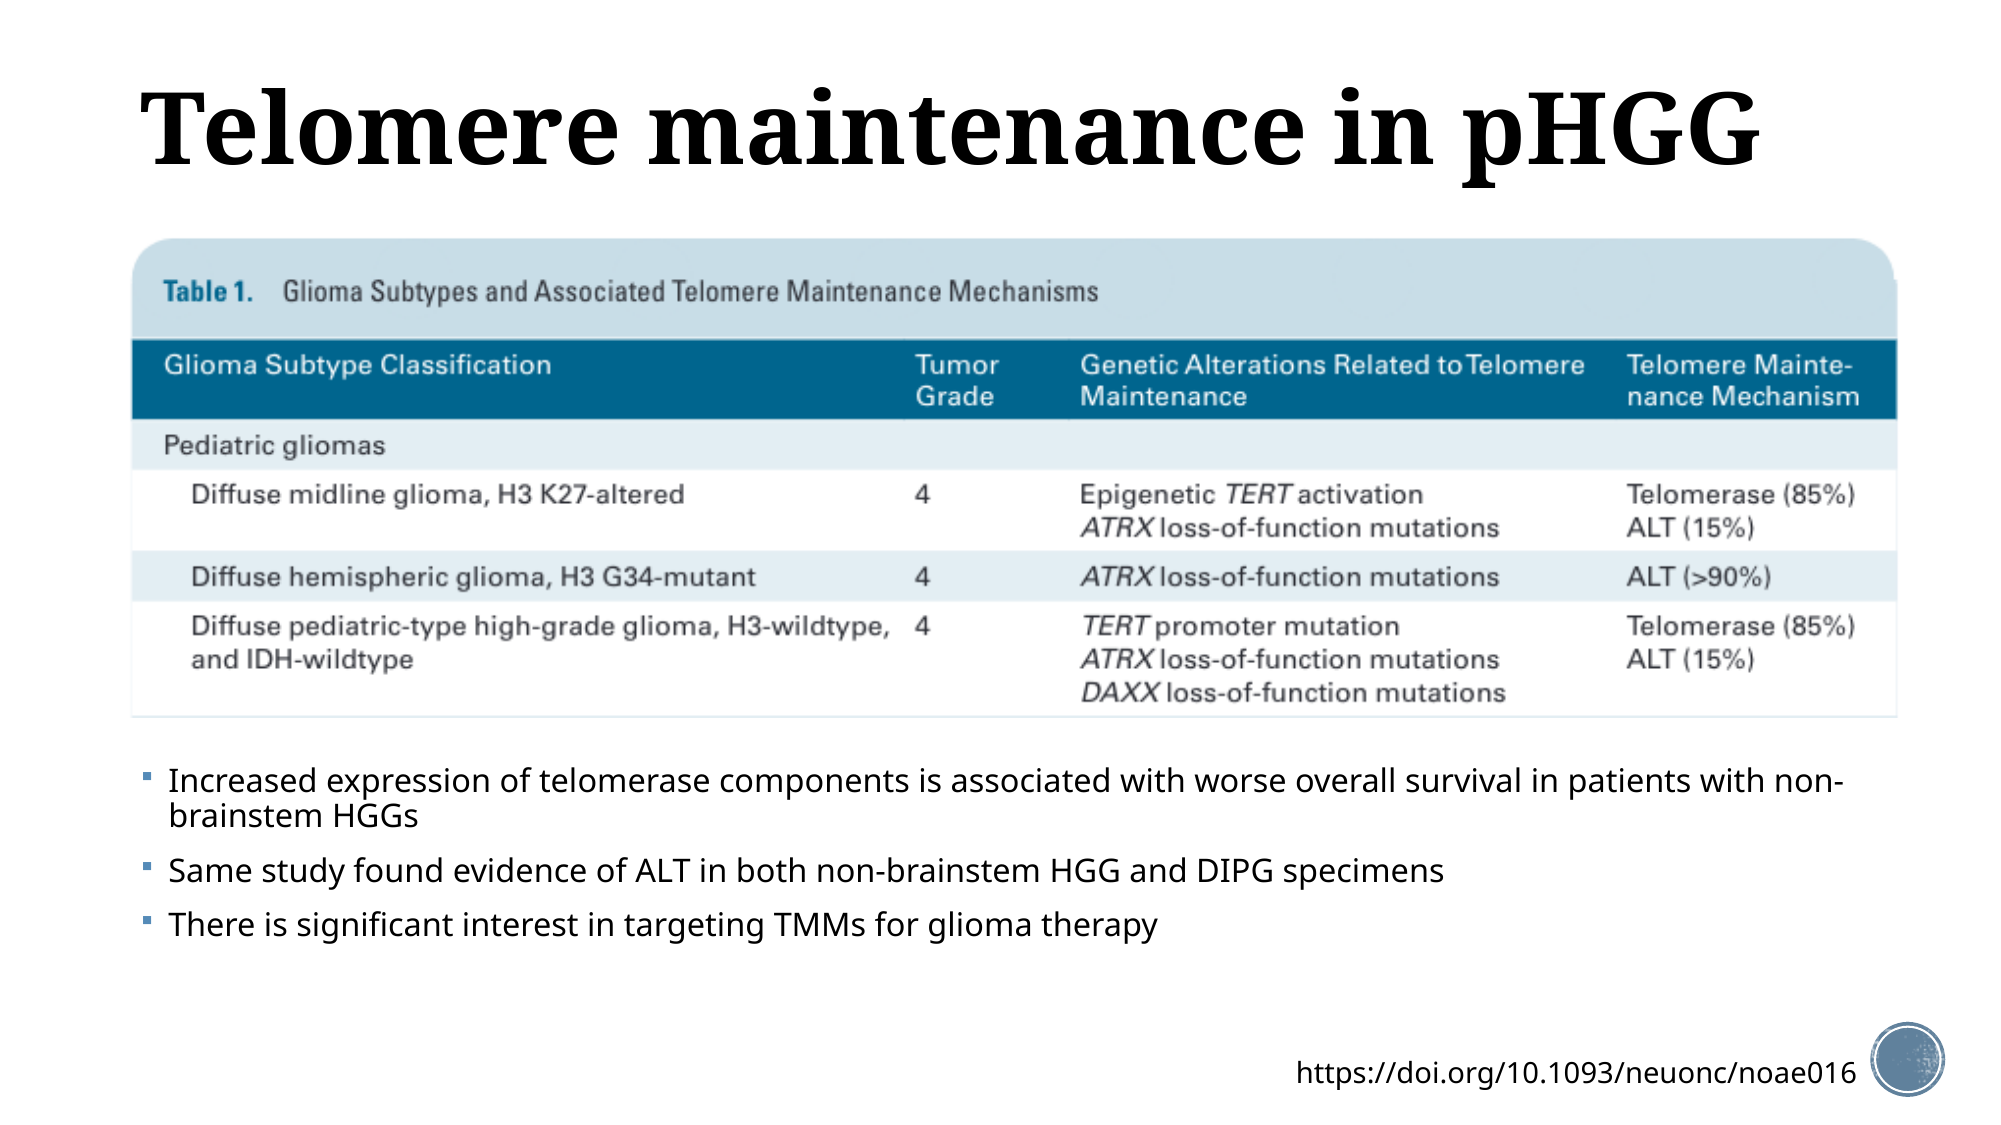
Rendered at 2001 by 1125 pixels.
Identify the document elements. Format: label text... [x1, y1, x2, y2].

list Increased expression of telomerase components is associated with worse overall survival in patients with non-brainstem HGGs Same study found evidence of ALT in both non-brainstem HGG and DIPG specimens There is significant interest in targeting TMMs for glioma therapy [125, 756, 1904, 952]
picture [126, 234, 1902, 718]
title Telomere maintenance in pHGG [125, 0, 1842, 233]
text_box https://doi.org/10.1093/neuonc/noae016 [1281, 1046, 2000, 1097]
